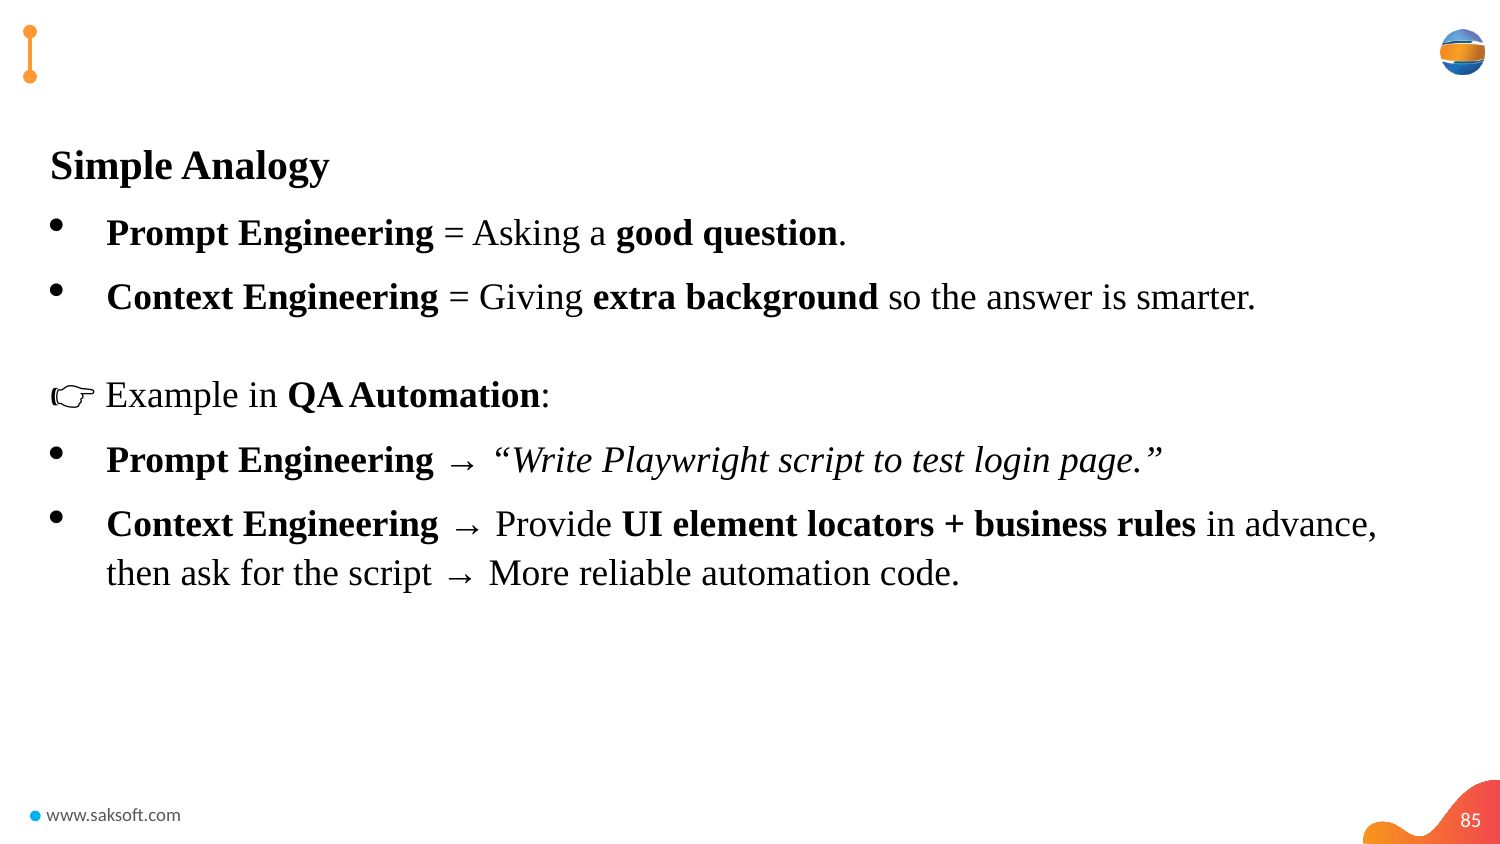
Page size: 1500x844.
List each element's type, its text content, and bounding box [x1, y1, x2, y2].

slide_number 85 [1442, 798, 1500, 844]
text_box 👉 Example in QA Automation: Prompt Engineering → “Write Playwright script to test login page.” Context Engineering → Provide UI element locators + business rules in advance, then ask for the script → More reliable automation code. [35, 359, 1453, 600]
text_box Simple Analogy Prompt Engineering = Asking a good question. Context Engineering = Giving extra background so the answer is smarter. [35, 126, 1453, 325]
picture [1440, 29, 1485, 75]
